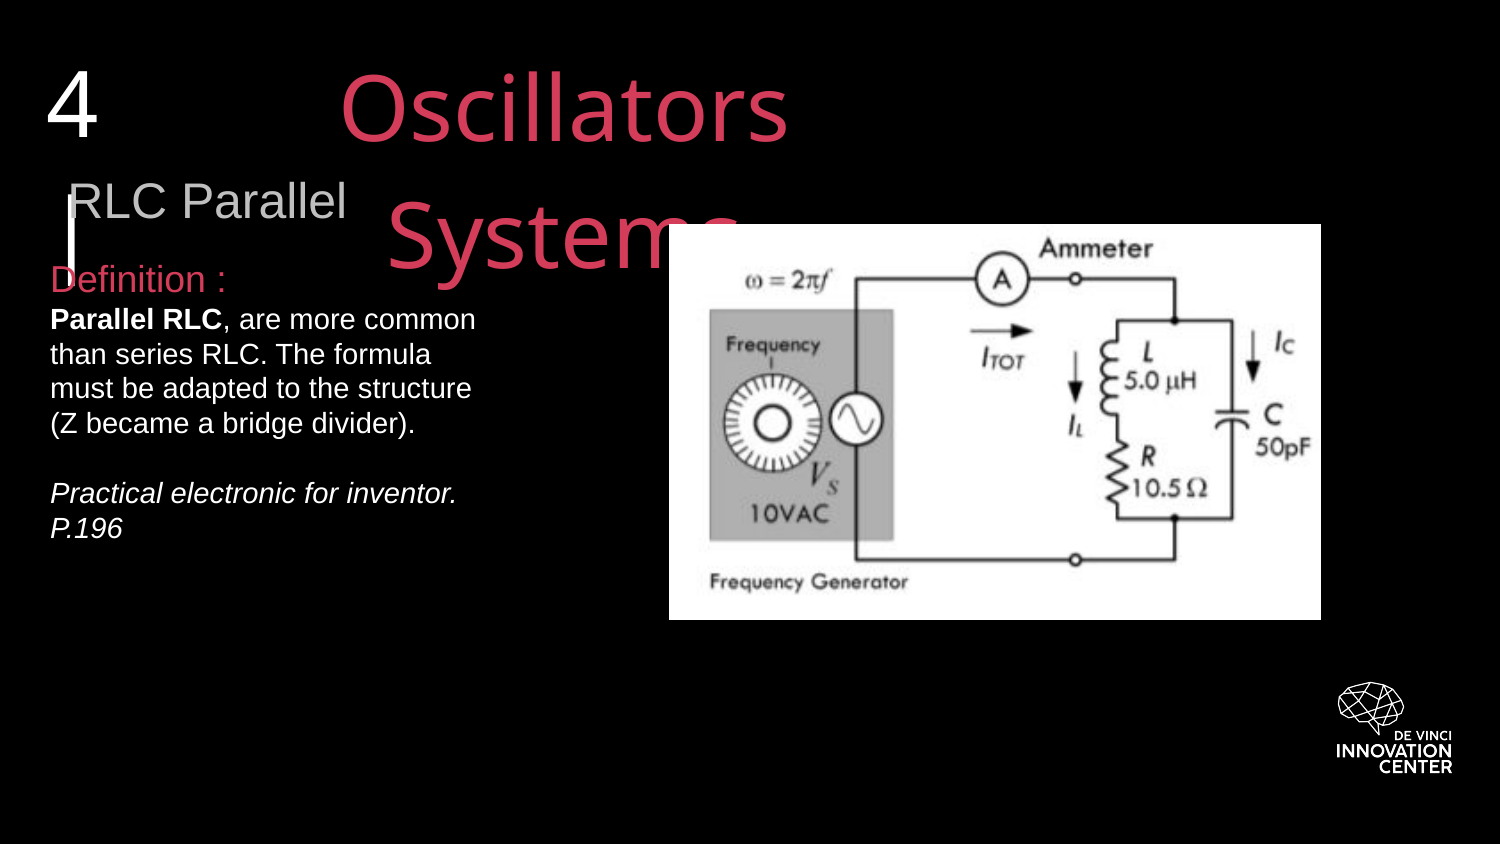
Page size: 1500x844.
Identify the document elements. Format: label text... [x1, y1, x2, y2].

list 4| [12, 14, 144, 147]
list Oscillators Systems [115, 18, 996, 166]
text_box Definition : Parallel RLC, are more common than series RLC. The formula must be adapted to the structure (Z became a bridge divider). Practical electronic for inventor. P.196 [35, 247, 497, 798]
picture [669, 224, 1321, 620]
text_box RLC Parallel [52, 150, 546, 248]
picture [1320, 656, 1471, 807]
